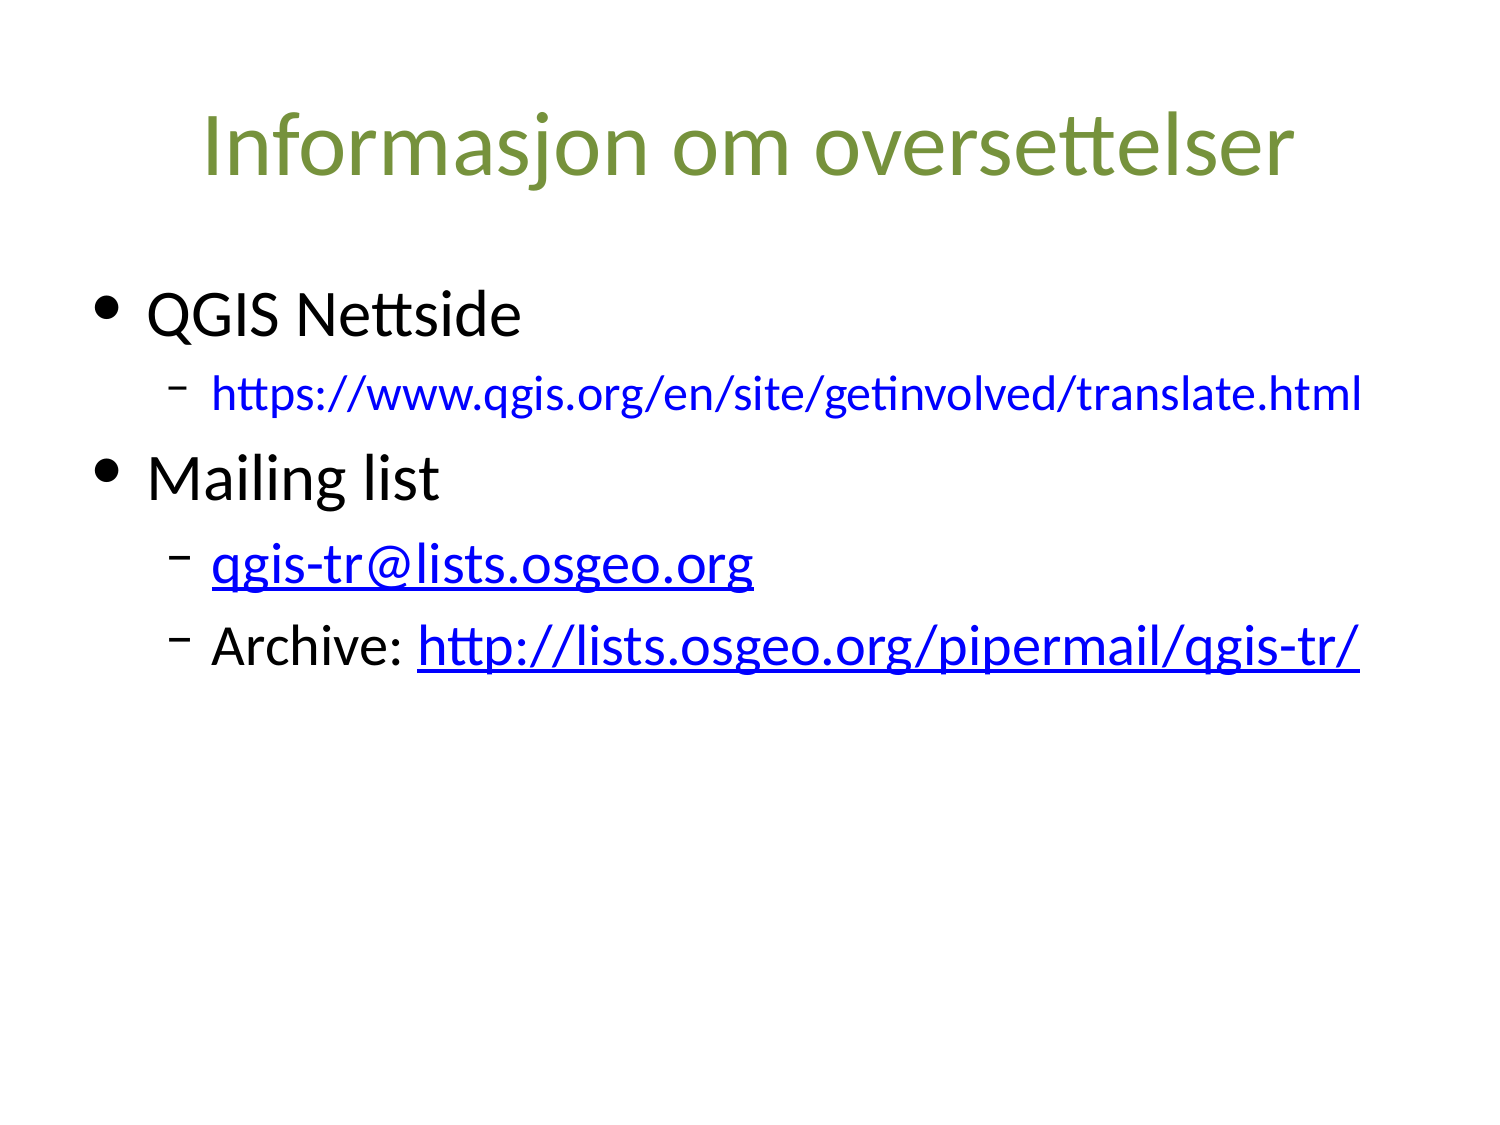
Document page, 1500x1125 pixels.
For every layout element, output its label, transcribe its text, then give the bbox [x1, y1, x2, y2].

list QGIS Nettside https://www.qgis.org/en/site/getinvolved/translate.html Mailing list qgis-tr@lists.osgeo.org Archive: http://lists.osgeo.org/pipermail/qgis-tr/ [75, 262, 1425, 1005]
title Informasjon om oversettelser [75, 45, 1425, 233]
